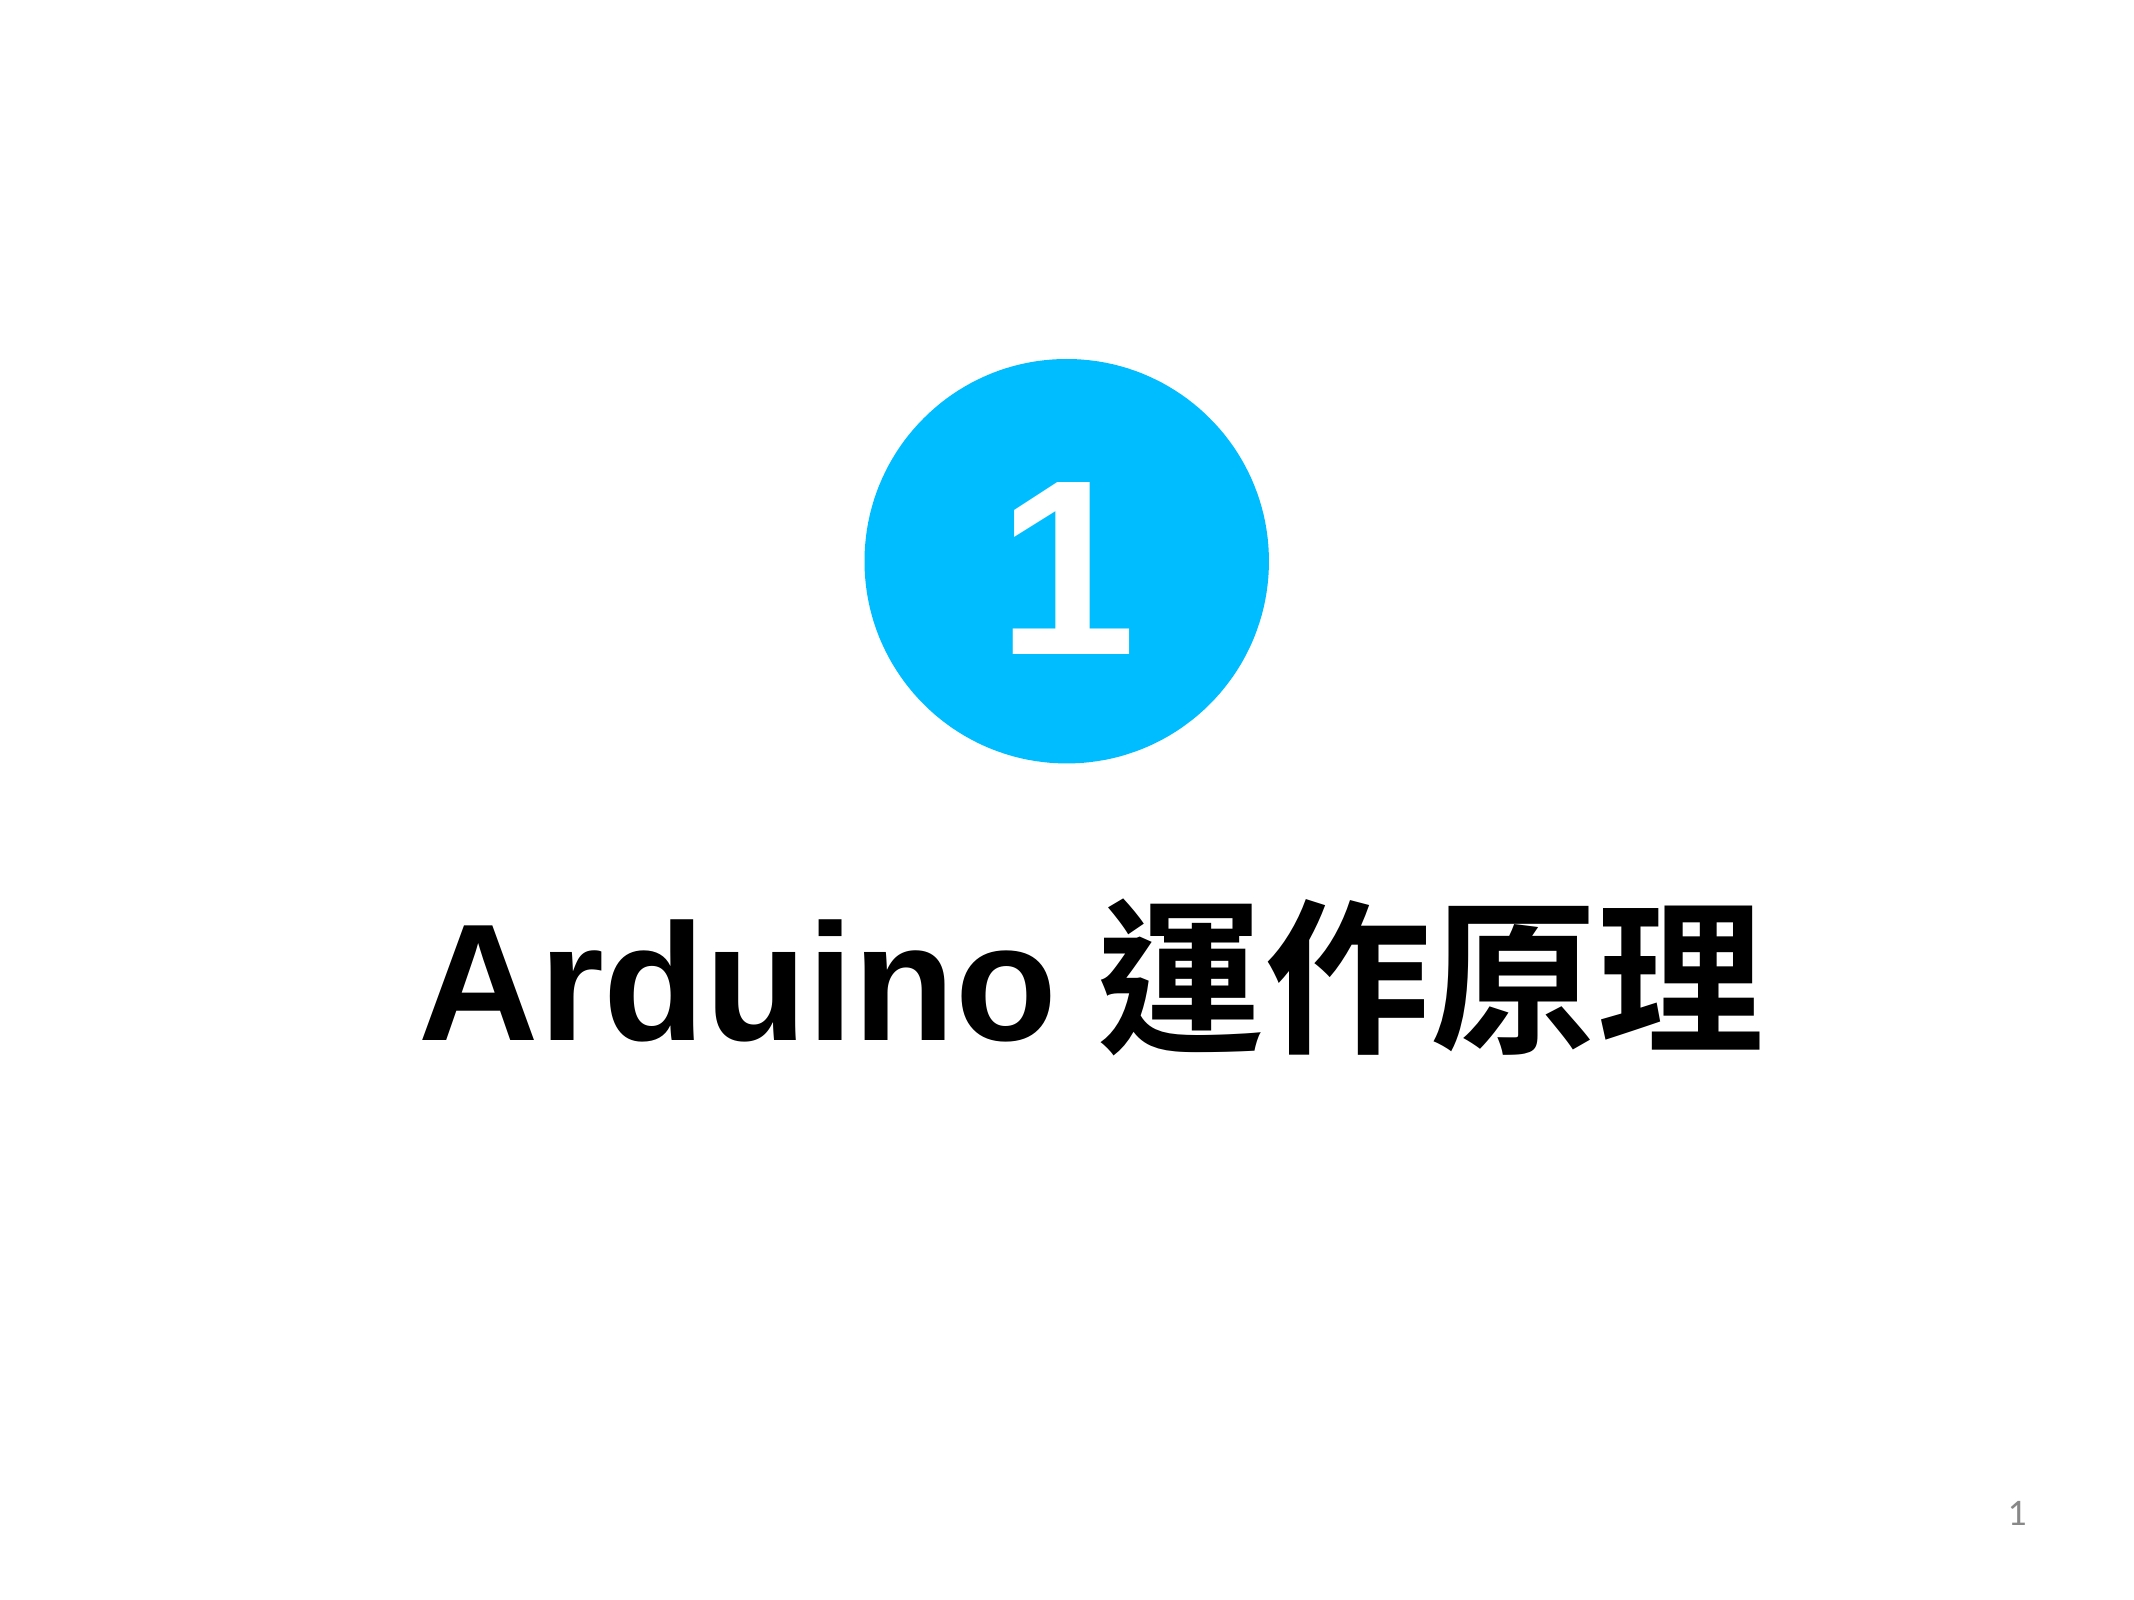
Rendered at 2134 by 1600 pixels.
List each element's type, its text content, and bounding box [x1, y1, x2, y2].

text_box [864, 358, 1269, 764]
text_box [840, 334, 1292, 871]
title 1 [995, 402, 1139, 707]
slide_number 1 [1536, 1488, 2027, 1568]
text_box Arduino運作原理 [416, 871, 1844, 1076]
